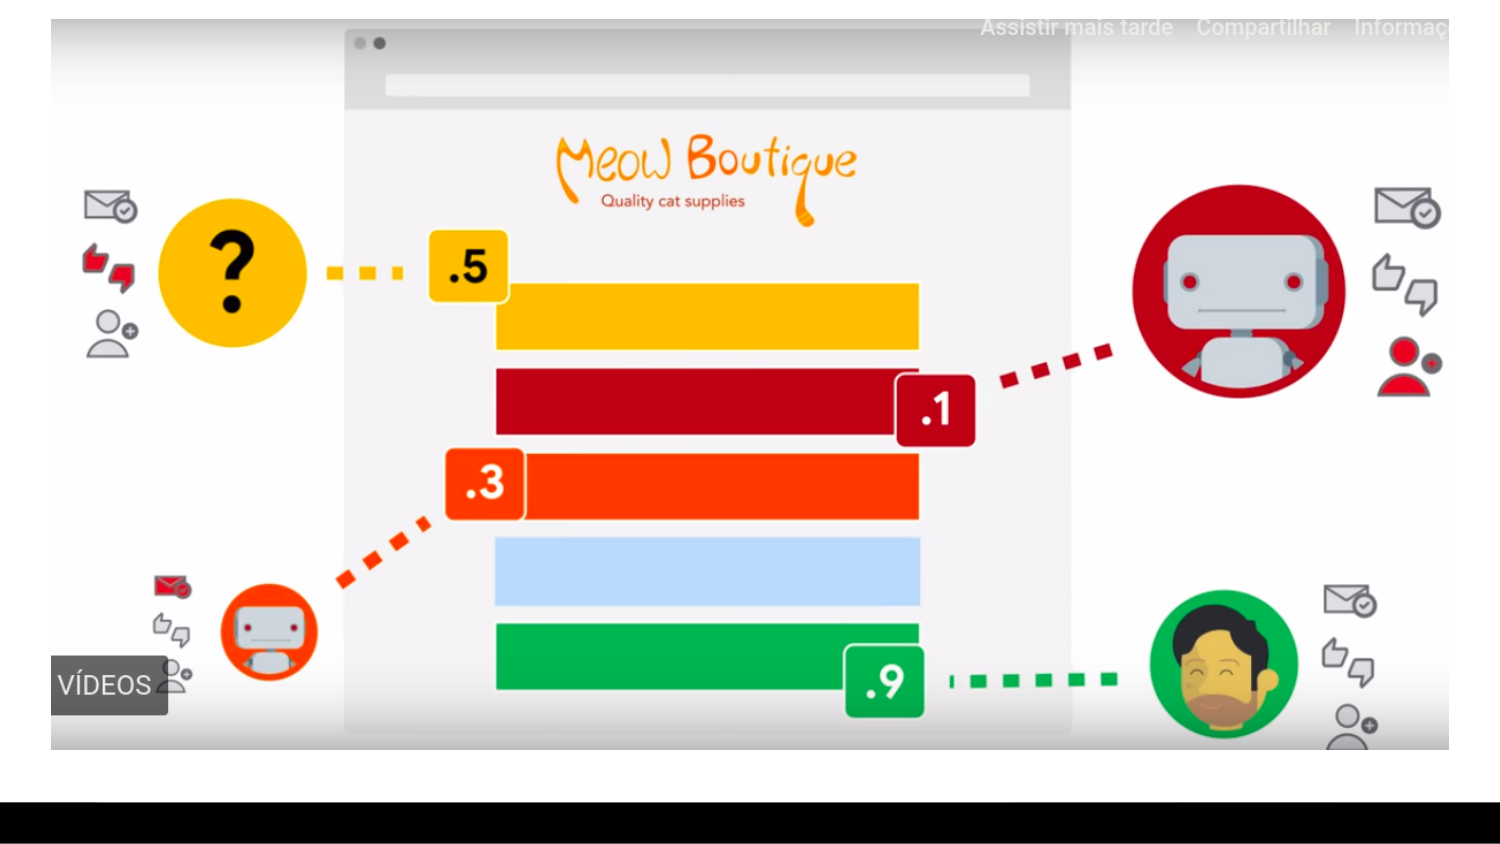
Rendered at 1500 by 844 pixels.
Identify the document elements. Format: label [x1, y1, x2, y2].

text_box [97, 638, 1500, 803]
picture [50, 19, 1450, 750]
